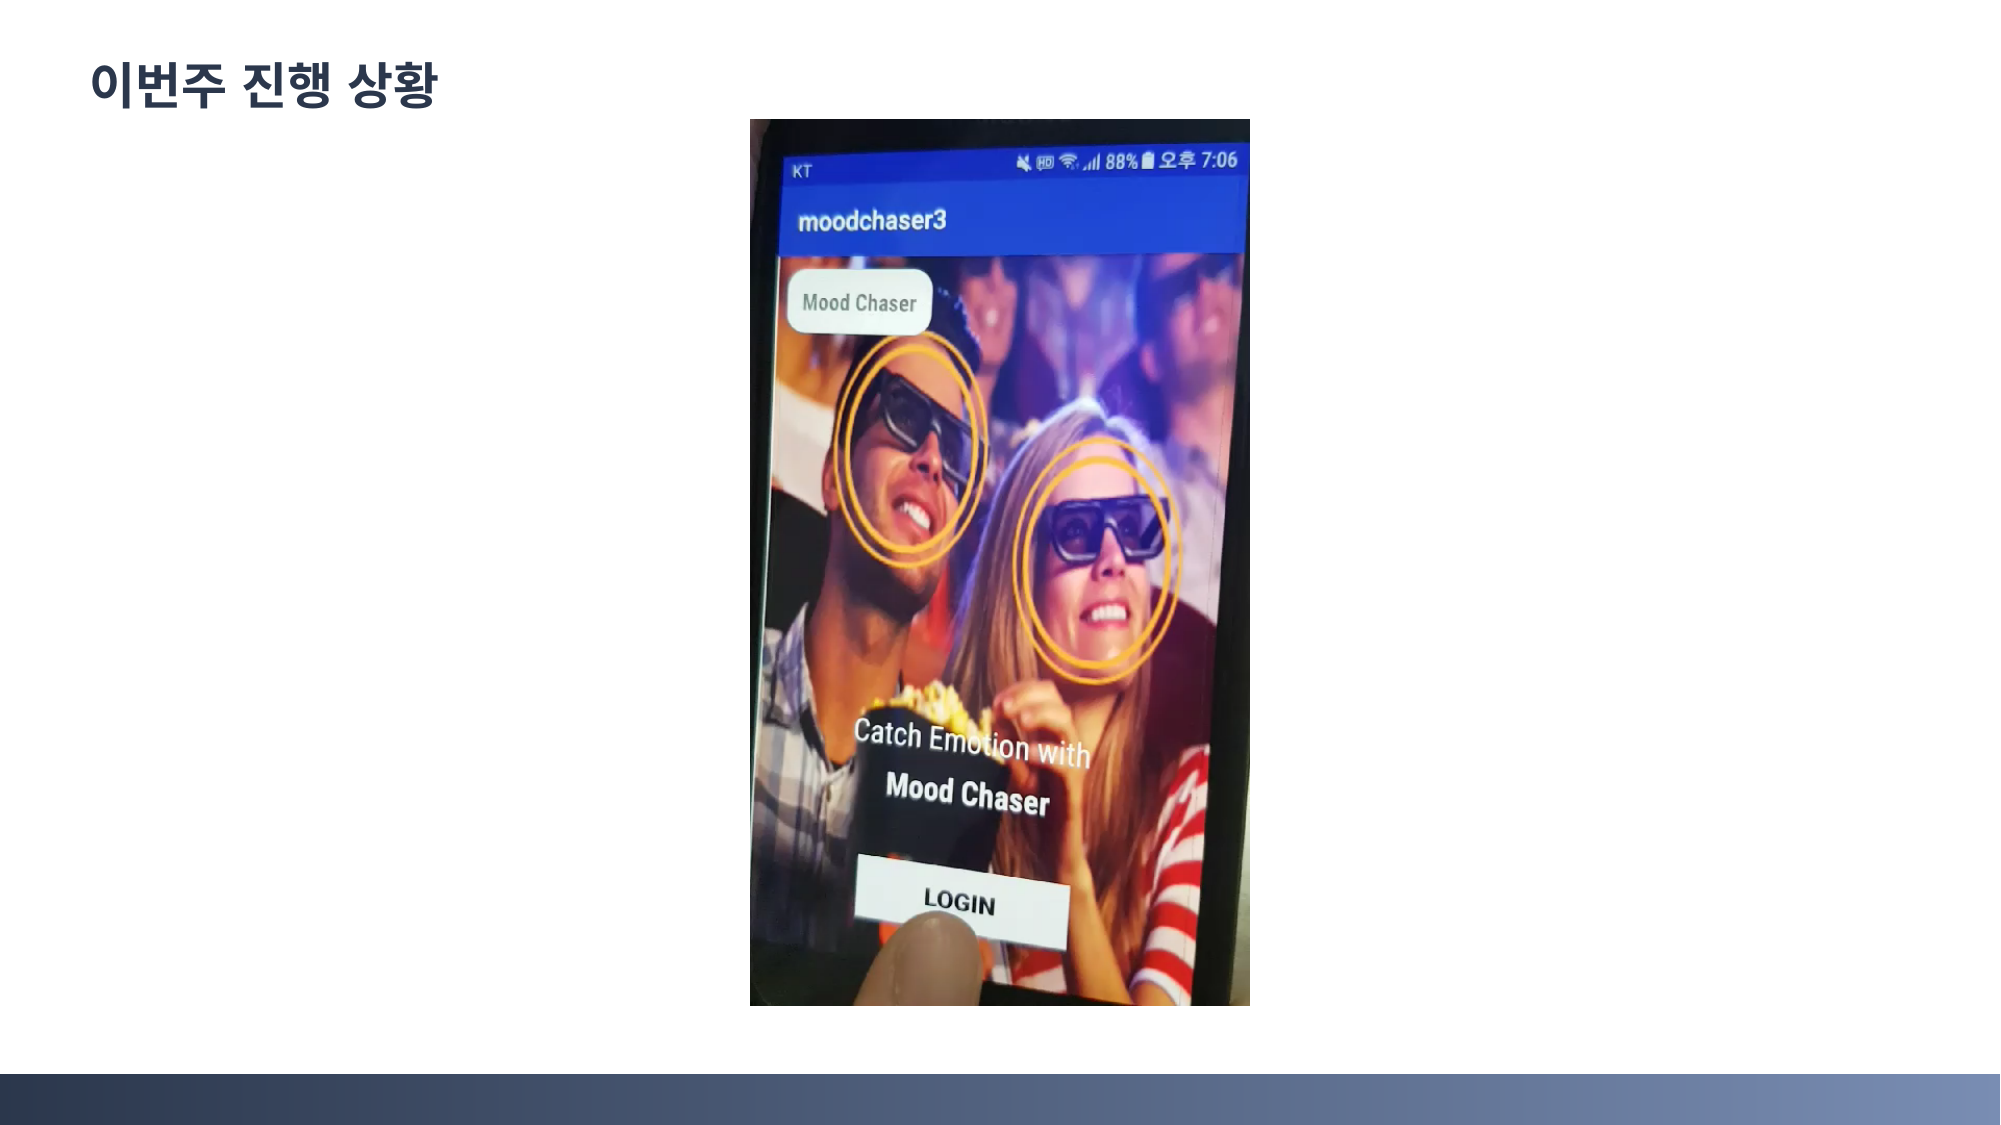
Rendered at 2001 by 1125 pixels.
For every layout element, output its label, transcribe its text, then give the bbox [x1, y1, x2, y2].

text_box [0, 1074, 2000, 1125]
text_box 이번주 진행 상황 [75, 47, 1260, 122]
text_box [749, 118, 1250, 1007]
